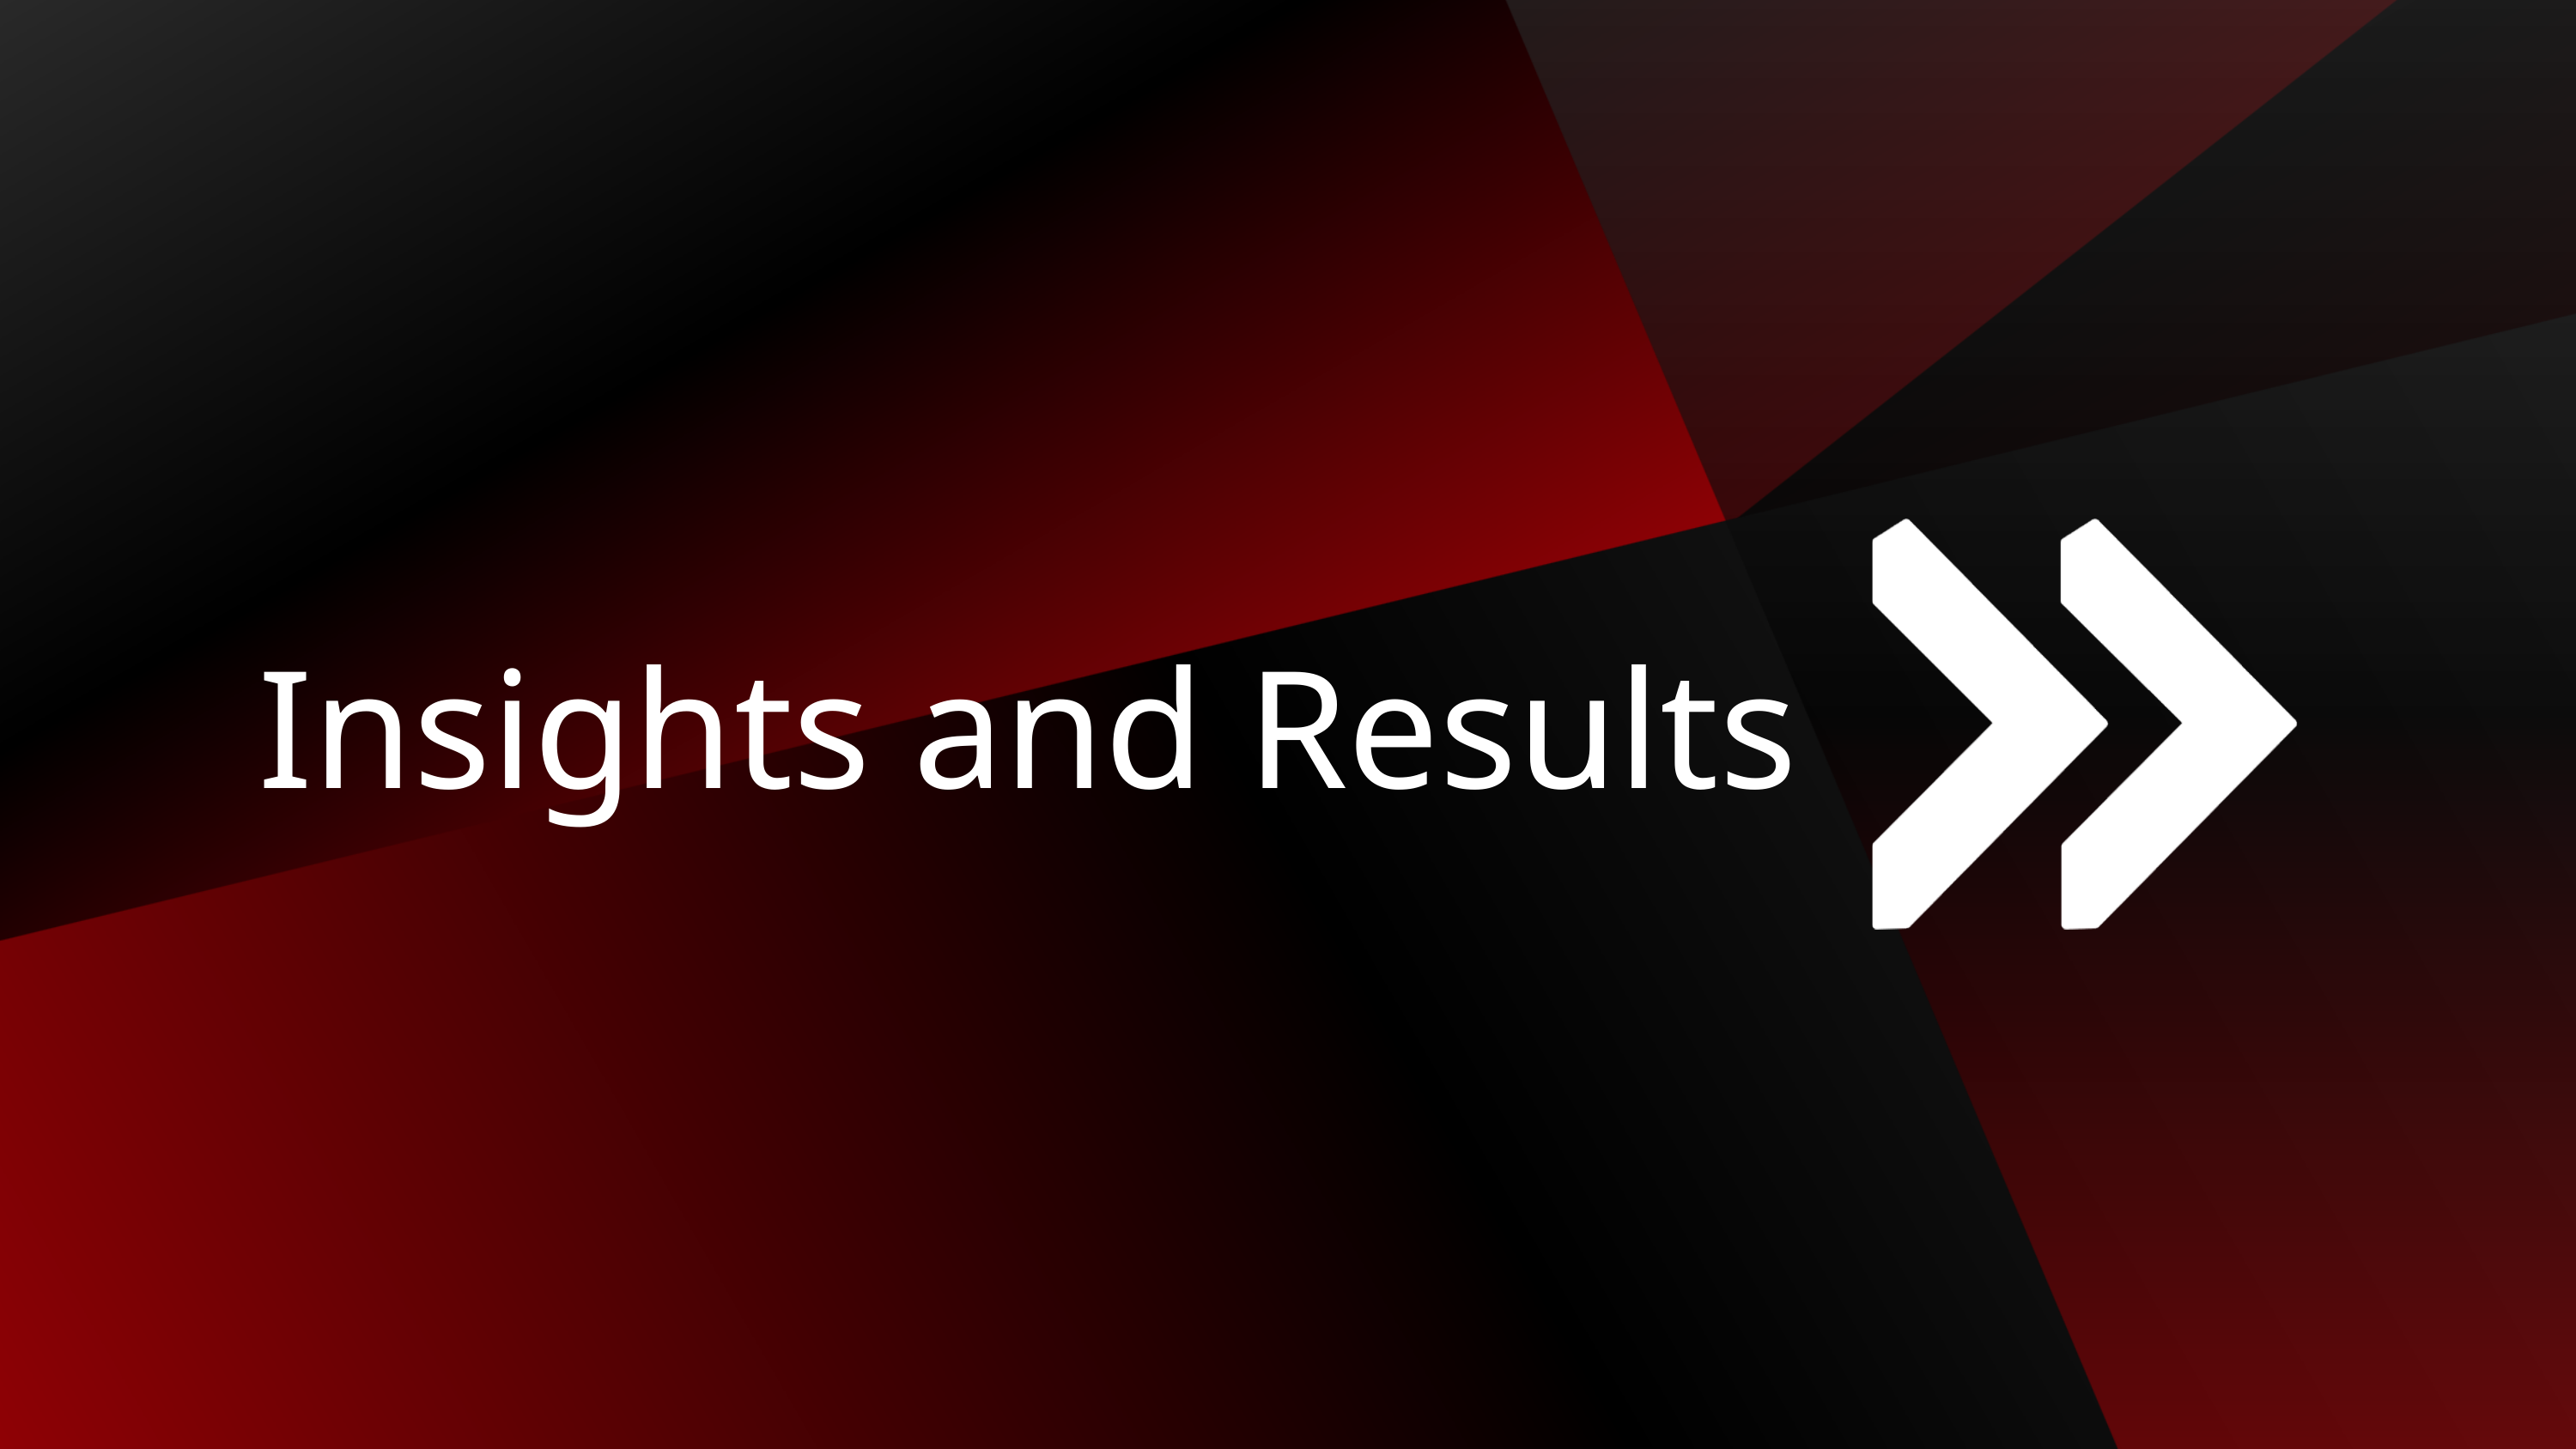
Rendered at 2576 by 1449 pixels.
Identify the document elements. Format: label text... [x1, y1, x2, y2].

text_box [1872, 822, 2298, 930]
text_box Insights and Results [258, 625, 2545, 822]
text_box [0, 0, 2576, 1449]
text_box [1872, 518, 2298, 625]
